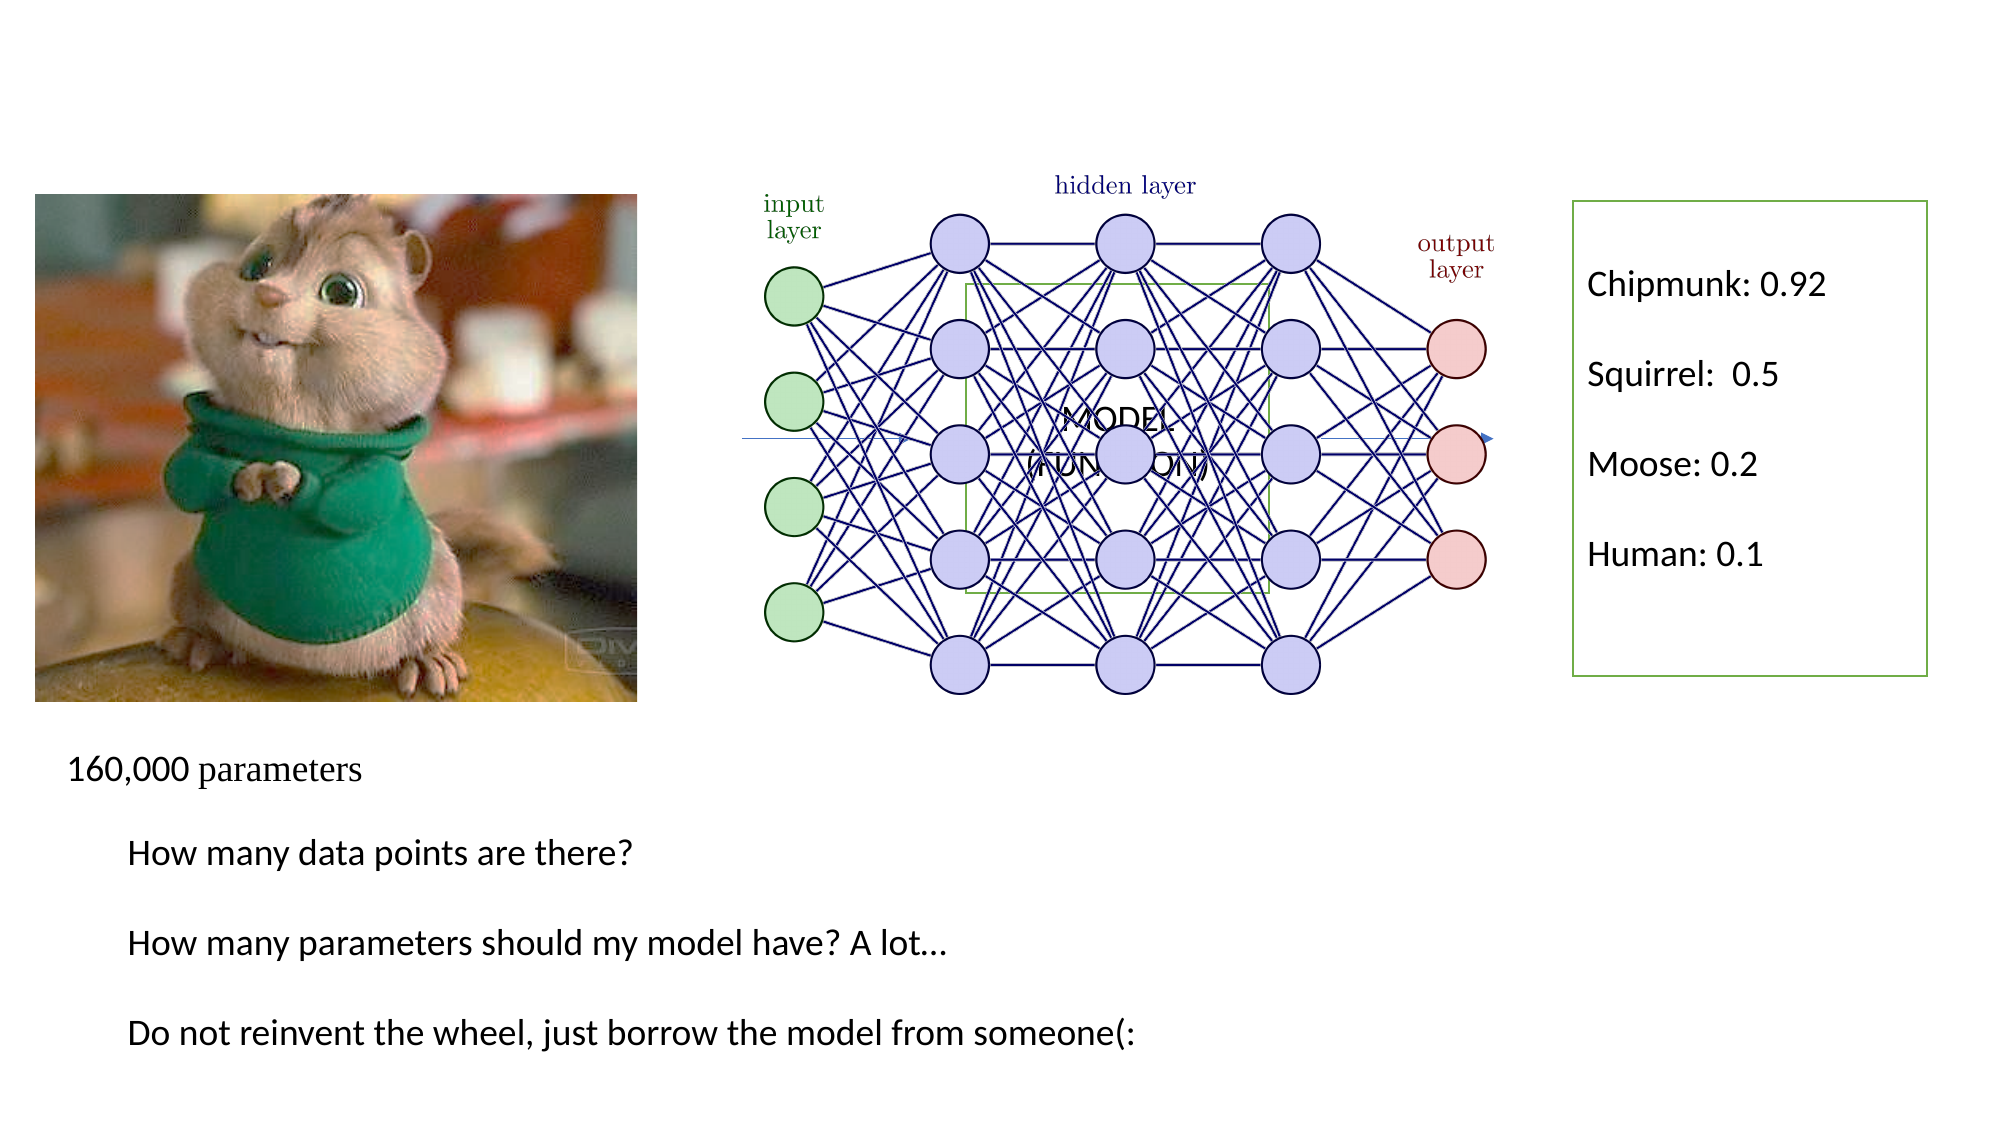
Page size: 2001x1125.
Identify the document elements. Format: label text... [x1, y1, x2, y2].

text_box How many data points are there? How many parameters should my model have? A lot… Do not reinvent the wheel, just borrow the model from someone(: [112, 820, 1796, 1061]
picture [764, 175, 1494, 695]
text_box Chipmunk: 0.92 Squirrel: 0.5 Moose: 0.2 Human: 0.1 [1572, 200, 1928, 677]
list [35, 194, 638, 702]
text_box 160,000 parameters [51, 737, 621, 797]
